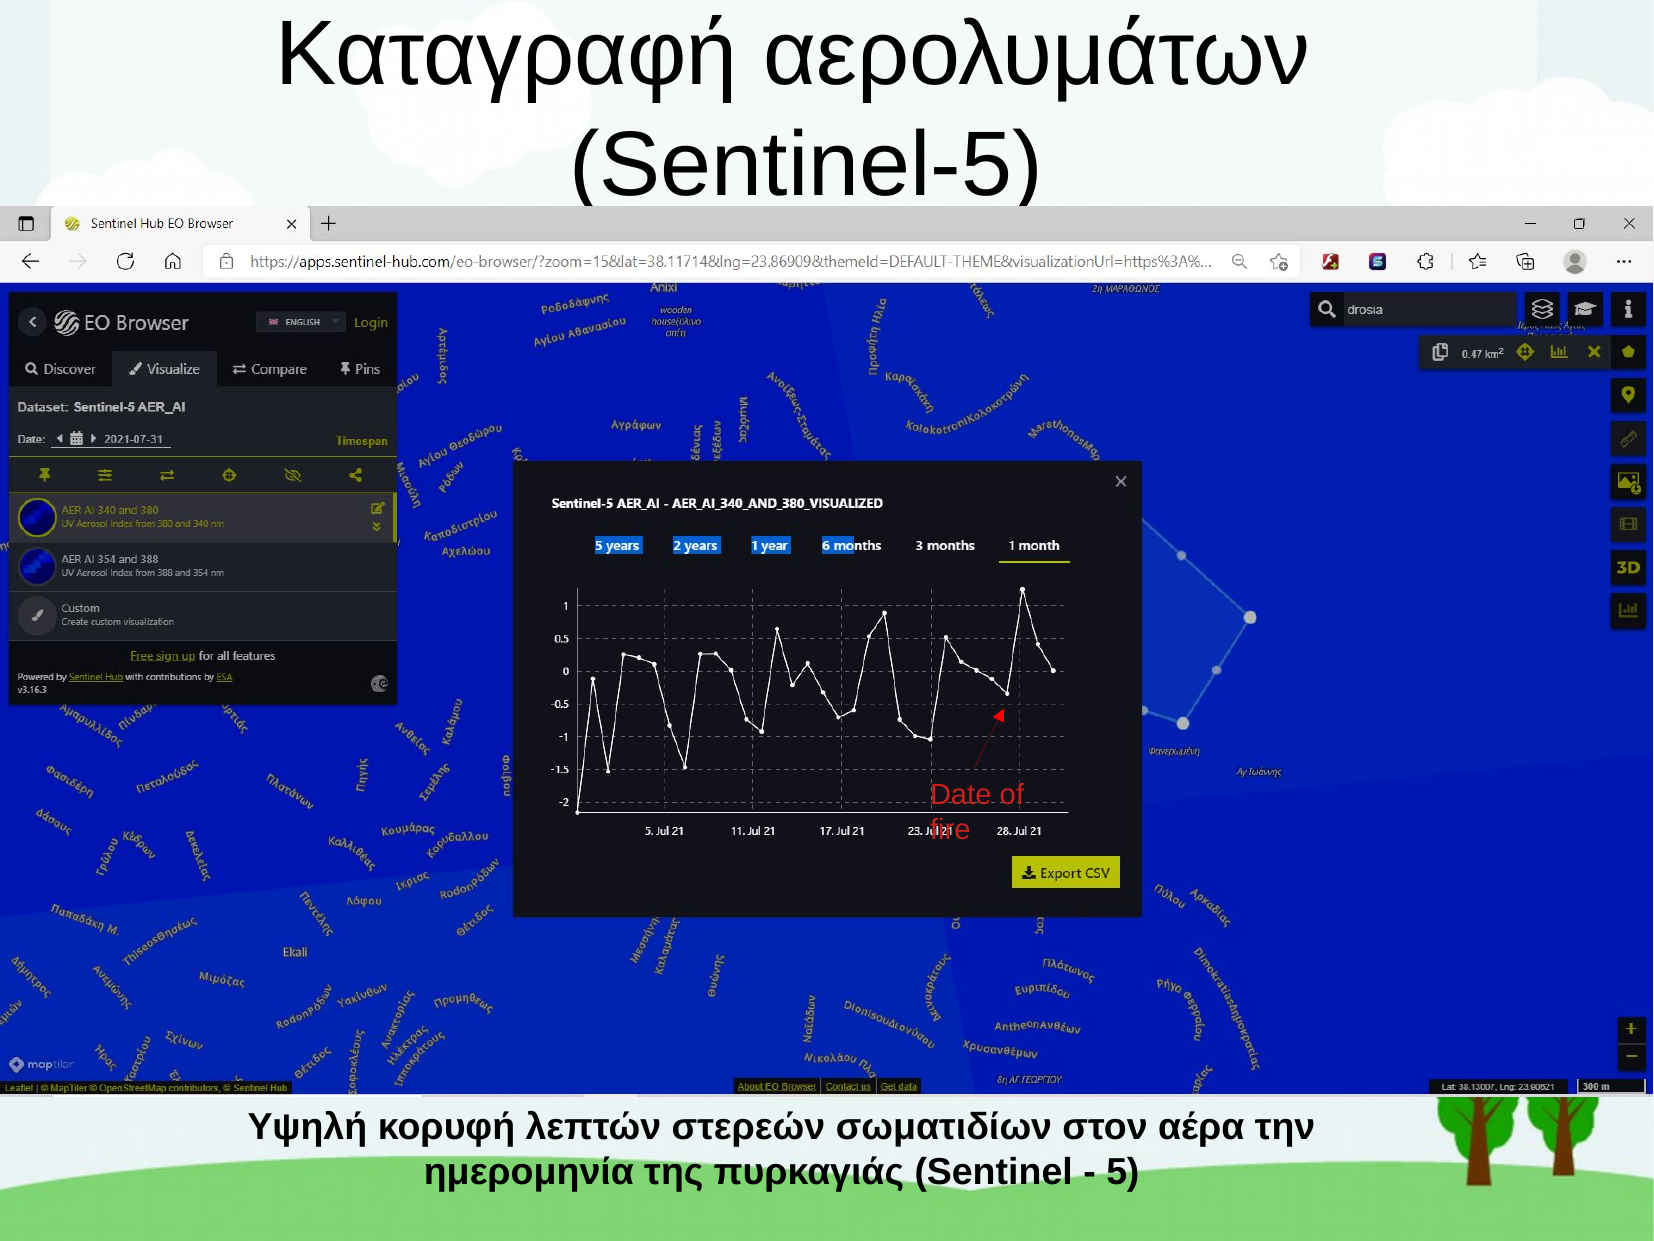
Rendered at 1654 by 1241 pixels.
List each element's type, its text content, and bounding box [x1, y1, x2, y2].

text_box Υψηλή κορυφή λεπτών στερεών σωματιδίων στον αέρα την ημερομηνία της πυρκαγιάς (Sentinel - 5) [177, 1105, 1387, 1193]
text_box Καταγραφή αερολυμάτων (Sentinel-5) [50, 0, 1537, 205]
picture [0, 0, 1654, 1241]
